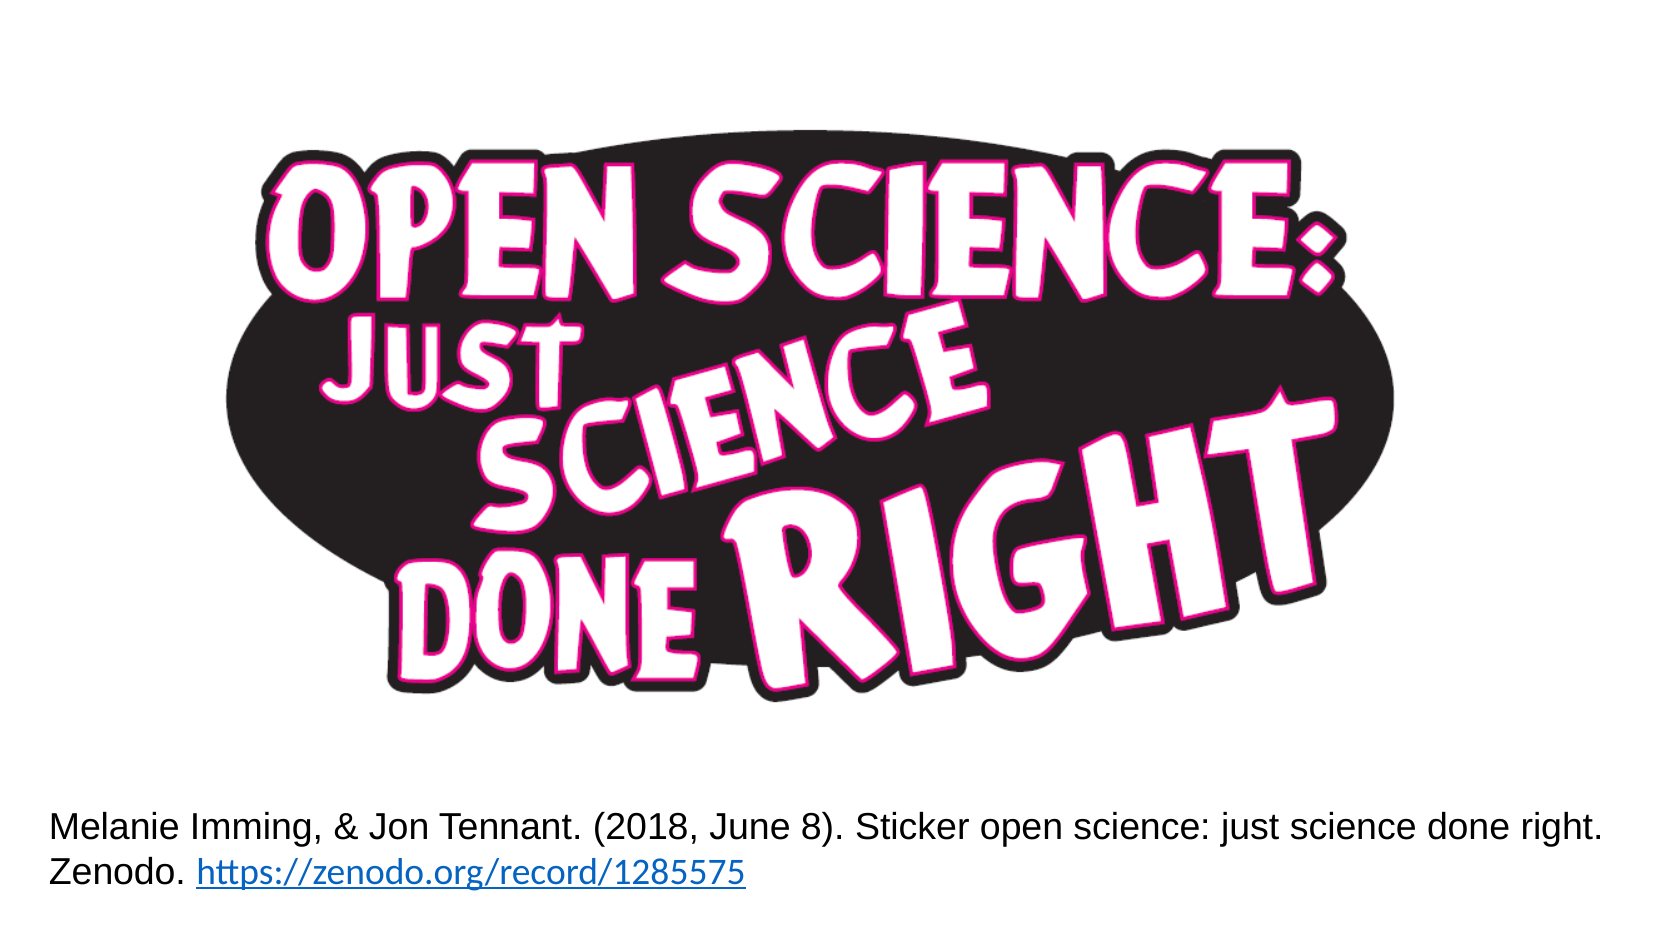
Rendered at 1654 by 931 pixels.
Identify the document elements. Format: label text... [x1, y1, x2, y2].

title The end [82, 37, 1571, 193]
text_box Melanie Imming, & Jon Tennant. (2018, June 8). Sticker open science: just science done right. Zenodo. https://zenodo.org/record/1285575 [33, 794, 1620, 894]
picture [204, 50, 1420, 736]
